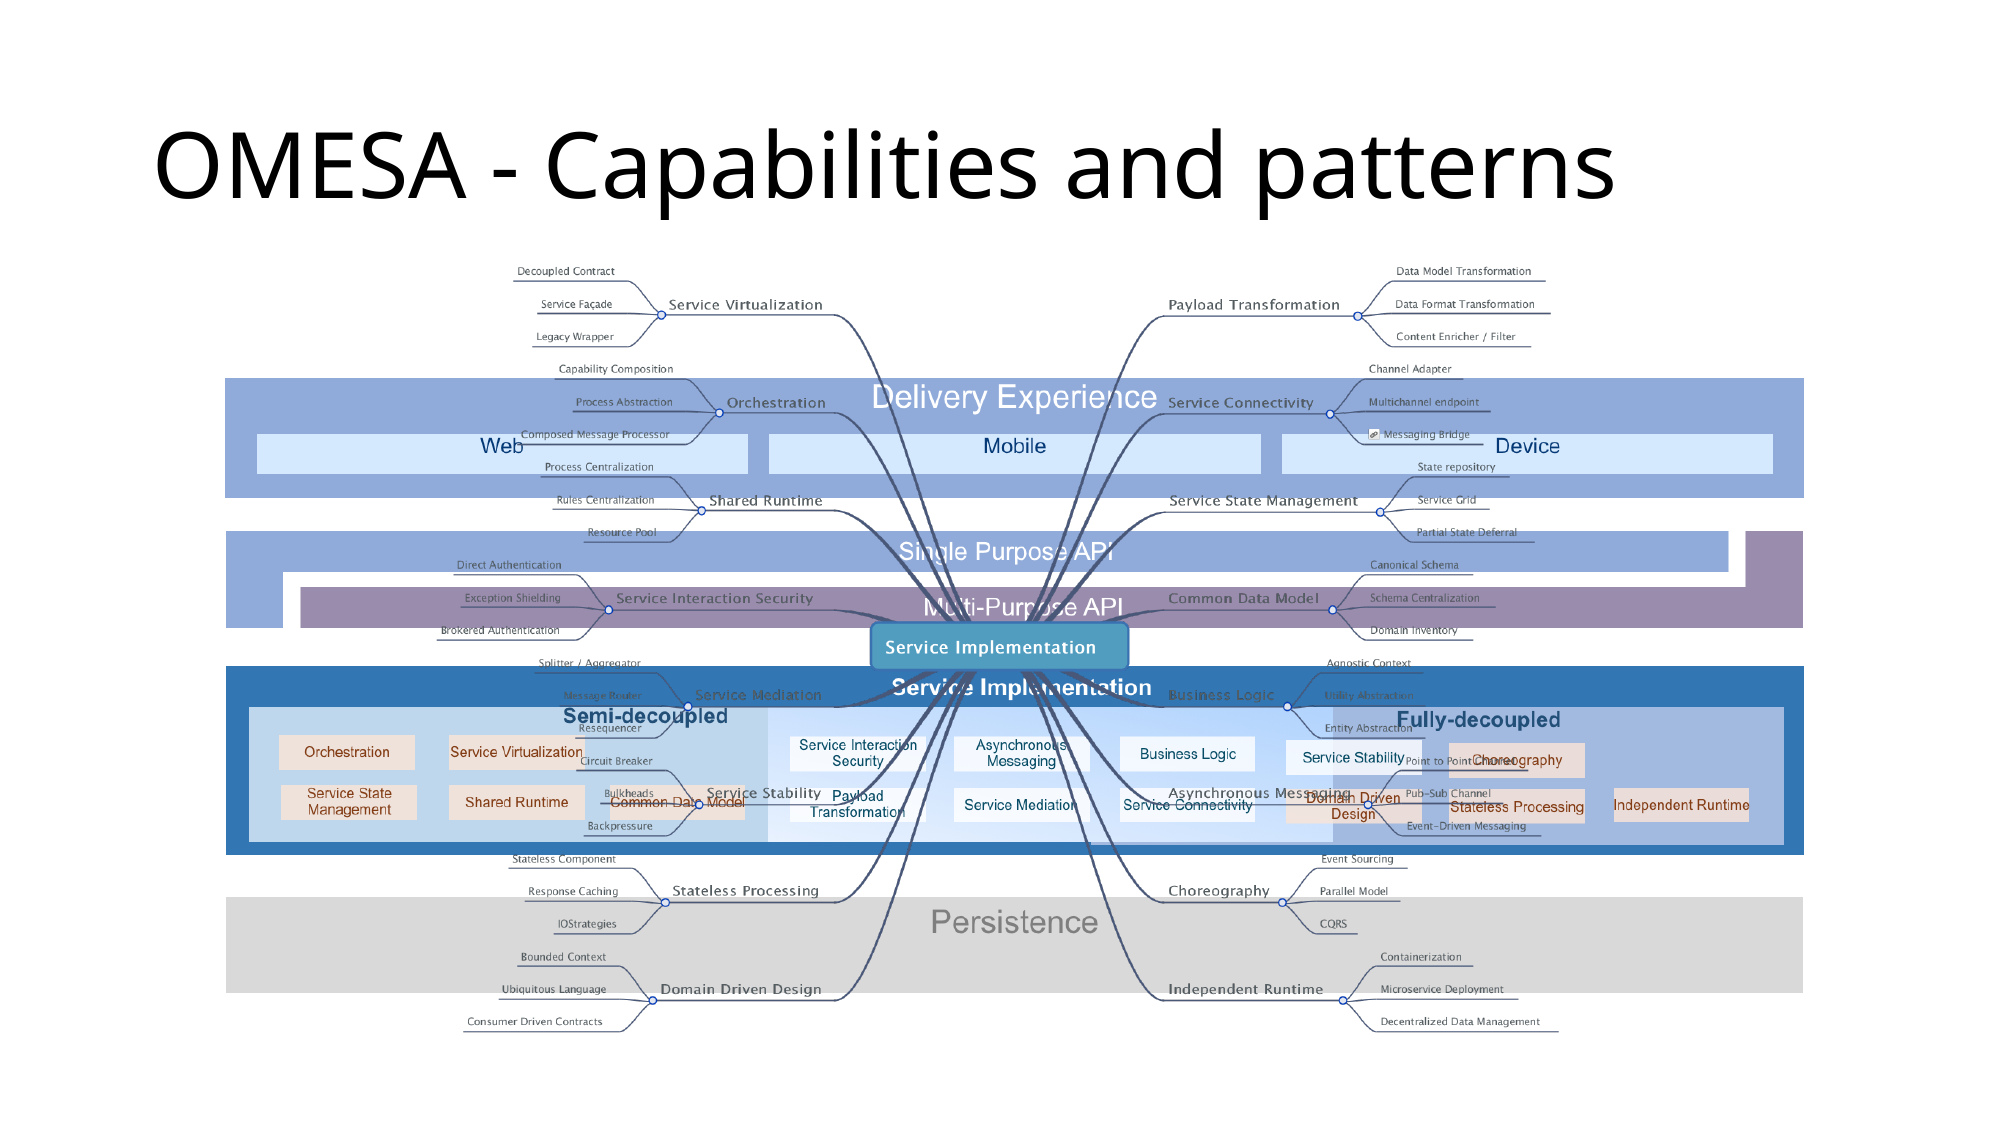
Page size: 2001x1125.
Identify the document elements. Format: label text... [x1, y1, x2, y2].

title OMESA - Capabilities and patterns [137, 59, 1863, 278]
picture [216, 198, 1814, 1102]
